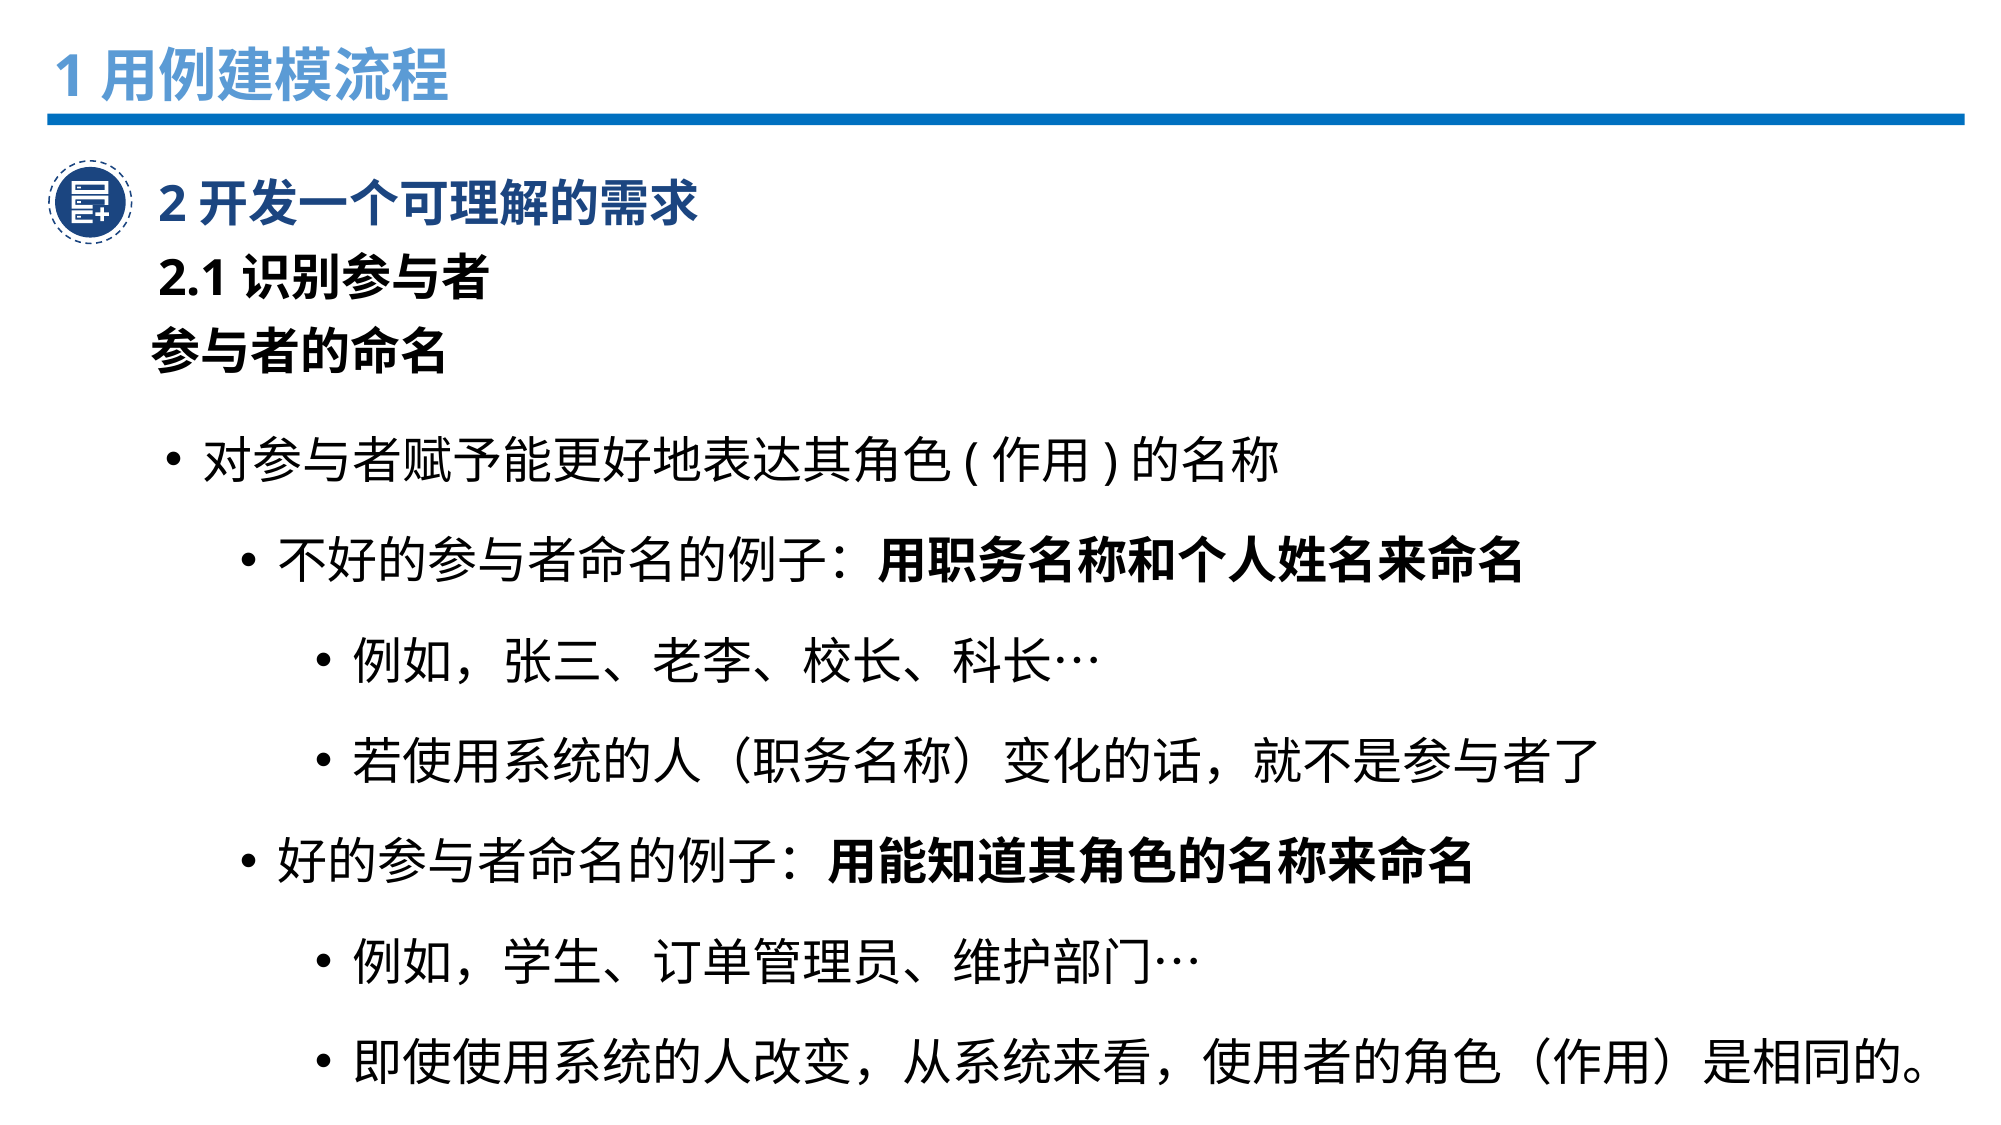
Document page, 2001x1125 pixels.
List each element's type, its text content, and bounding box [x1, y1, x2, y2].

text_box 2开发一个可理解的需求 [143, 164, 714, 239]
text_box 1用例建模流程 [38, 30, 465, 116]
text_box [55, 166, 126, 238]
text_box 2.1识别参与者 [143, 244, 1730, 319]
text_box 对参与者赋予能更好地表达其角色(作用)的名称 不好的参与者命名的例子：用职务名称和个人姓名来命名 例如，张三、老李、校长、科长… 若使用系统的人（职务名称）变化的话，就不是参与者了 好的参与者命名的例子：用能知道其角色的名称来命名 例如，学生、订单管理员、维护部门… 即使使用系统的人改变，从系统来看，使用者的角色（作用）是相同的。 [150, 391, 2000, 1105]
text_box [67, 238, 111, 245]
text_box [126, 179, 133, 225]
text_box [47, 179, 55, 226]
text_box 参与者的命名 [135, 319, 1861, 383]
text_box [69, 159, 113, 166]
